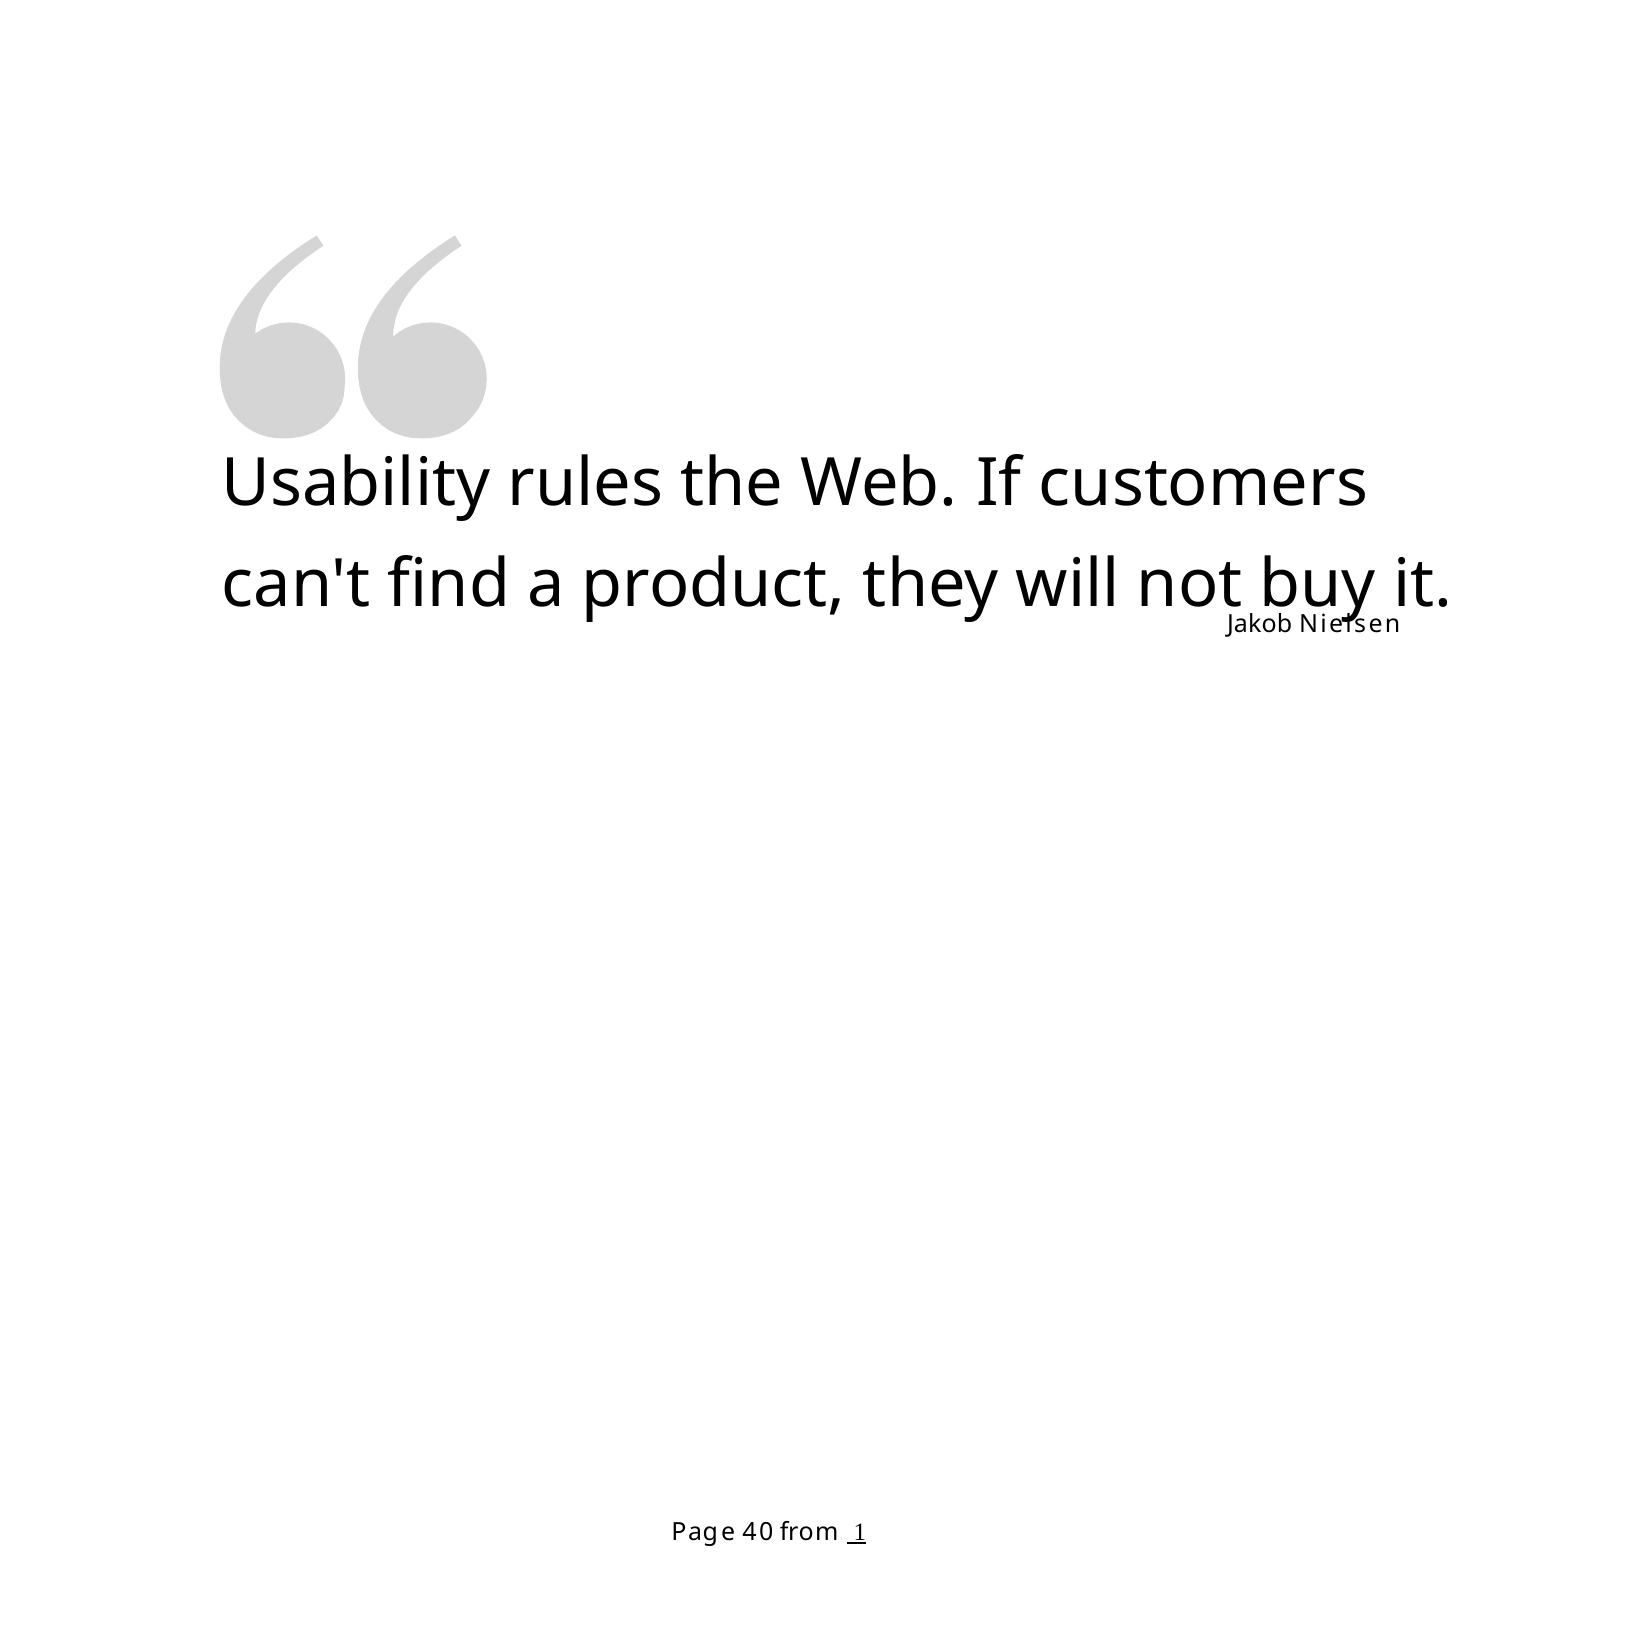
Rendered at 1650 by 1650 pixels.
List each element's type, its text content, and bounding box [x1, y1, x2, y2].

list Usability rules the Web. If customers can't find a product, they will not buy it. [219, 397, 1488, 1362]
text_box [219, 235, 346, 397]
text_box [357, 235, 487, 397]
slide_number Page 40 from 1 [669, 1520, 881, 1550]
text_box Jakob Nielsen [1224, 605, 1597, 638]
